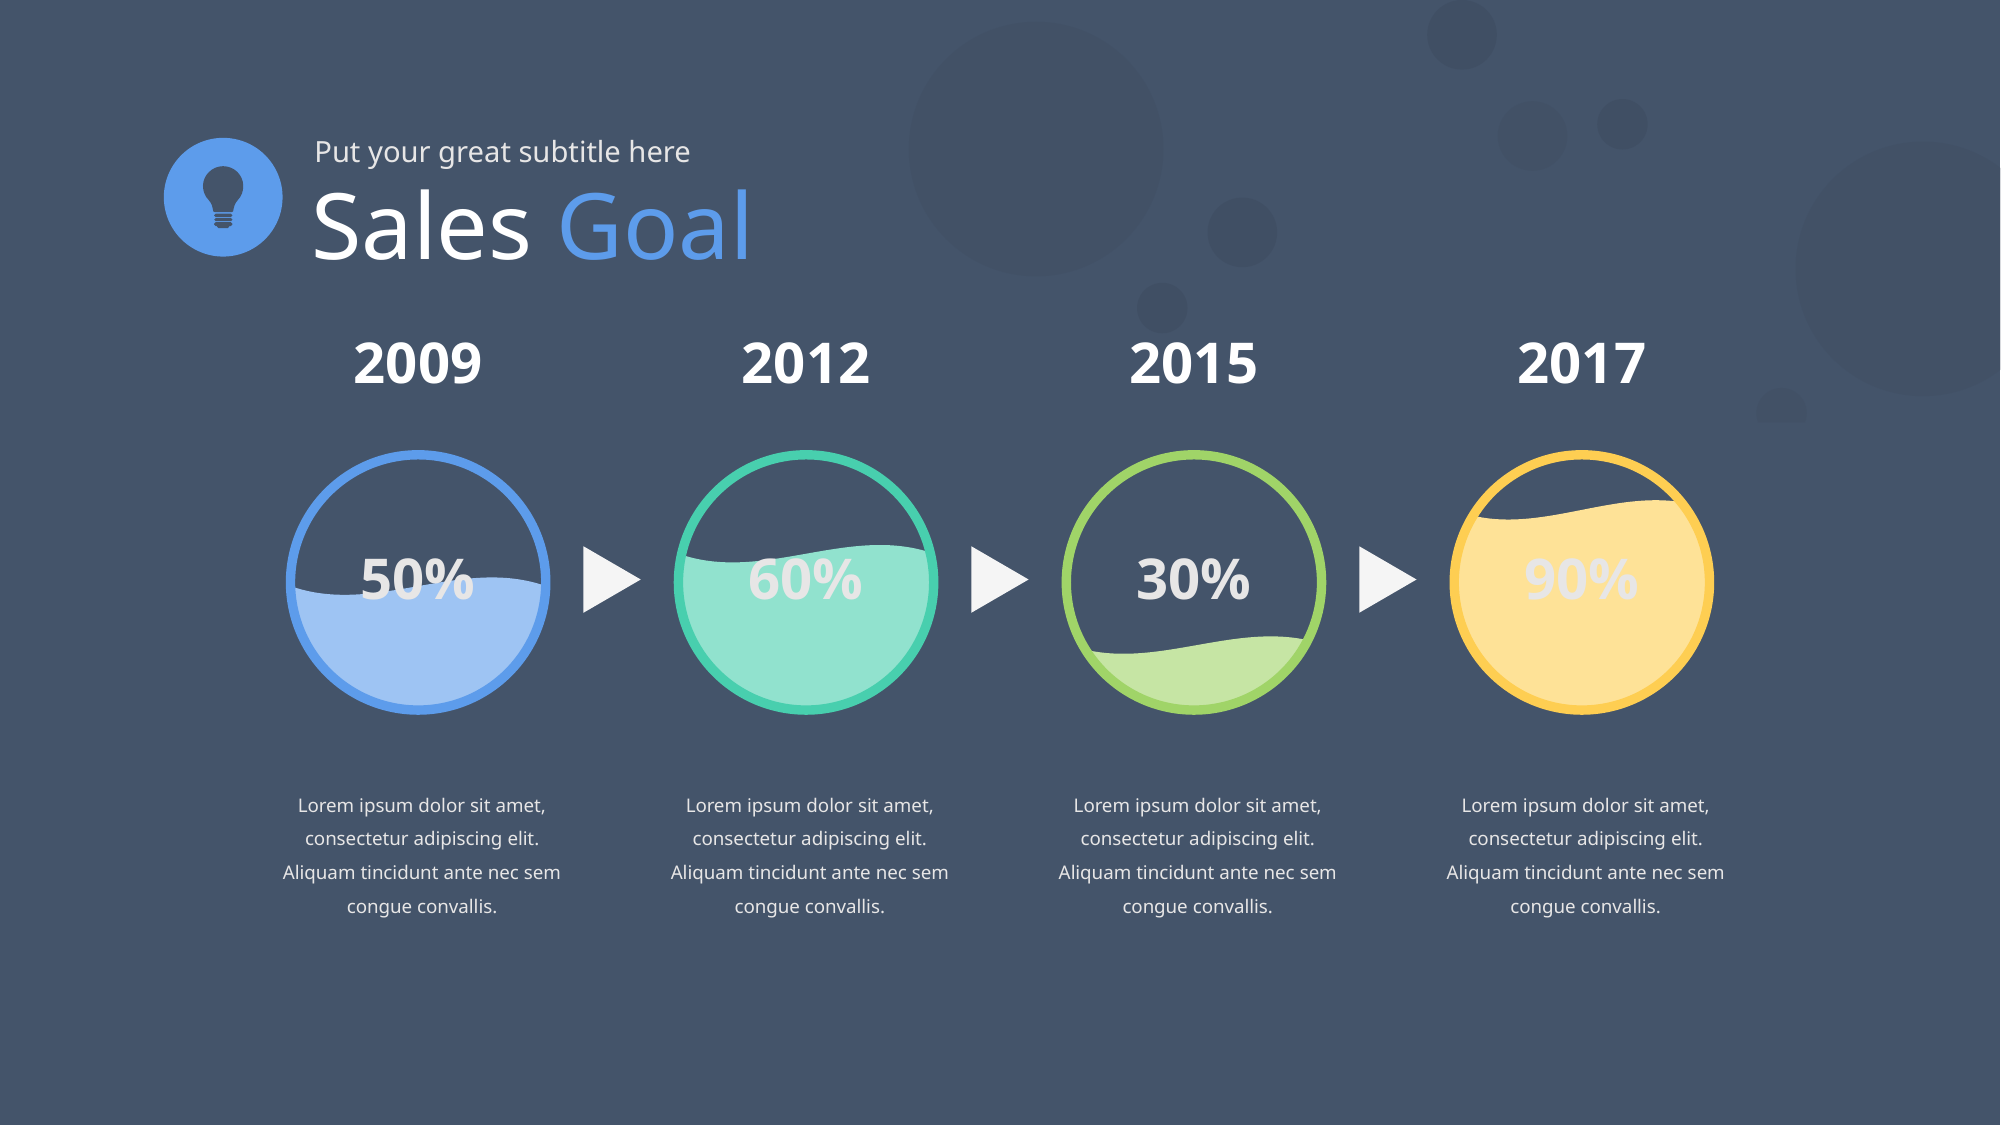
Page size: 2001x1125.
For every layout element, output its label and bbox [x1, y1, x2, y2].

text_box [162, 136, 284, 258]
text_box [296, 126, 769, 285]
text_box [0, 421, 2000, 1125]
text_box [1488, 320, 1675, 403]
text_box [325, 320, 512, 403]
text_box [1100, 320, 1287, 403]
text_box [713, 320, 899, 403]
